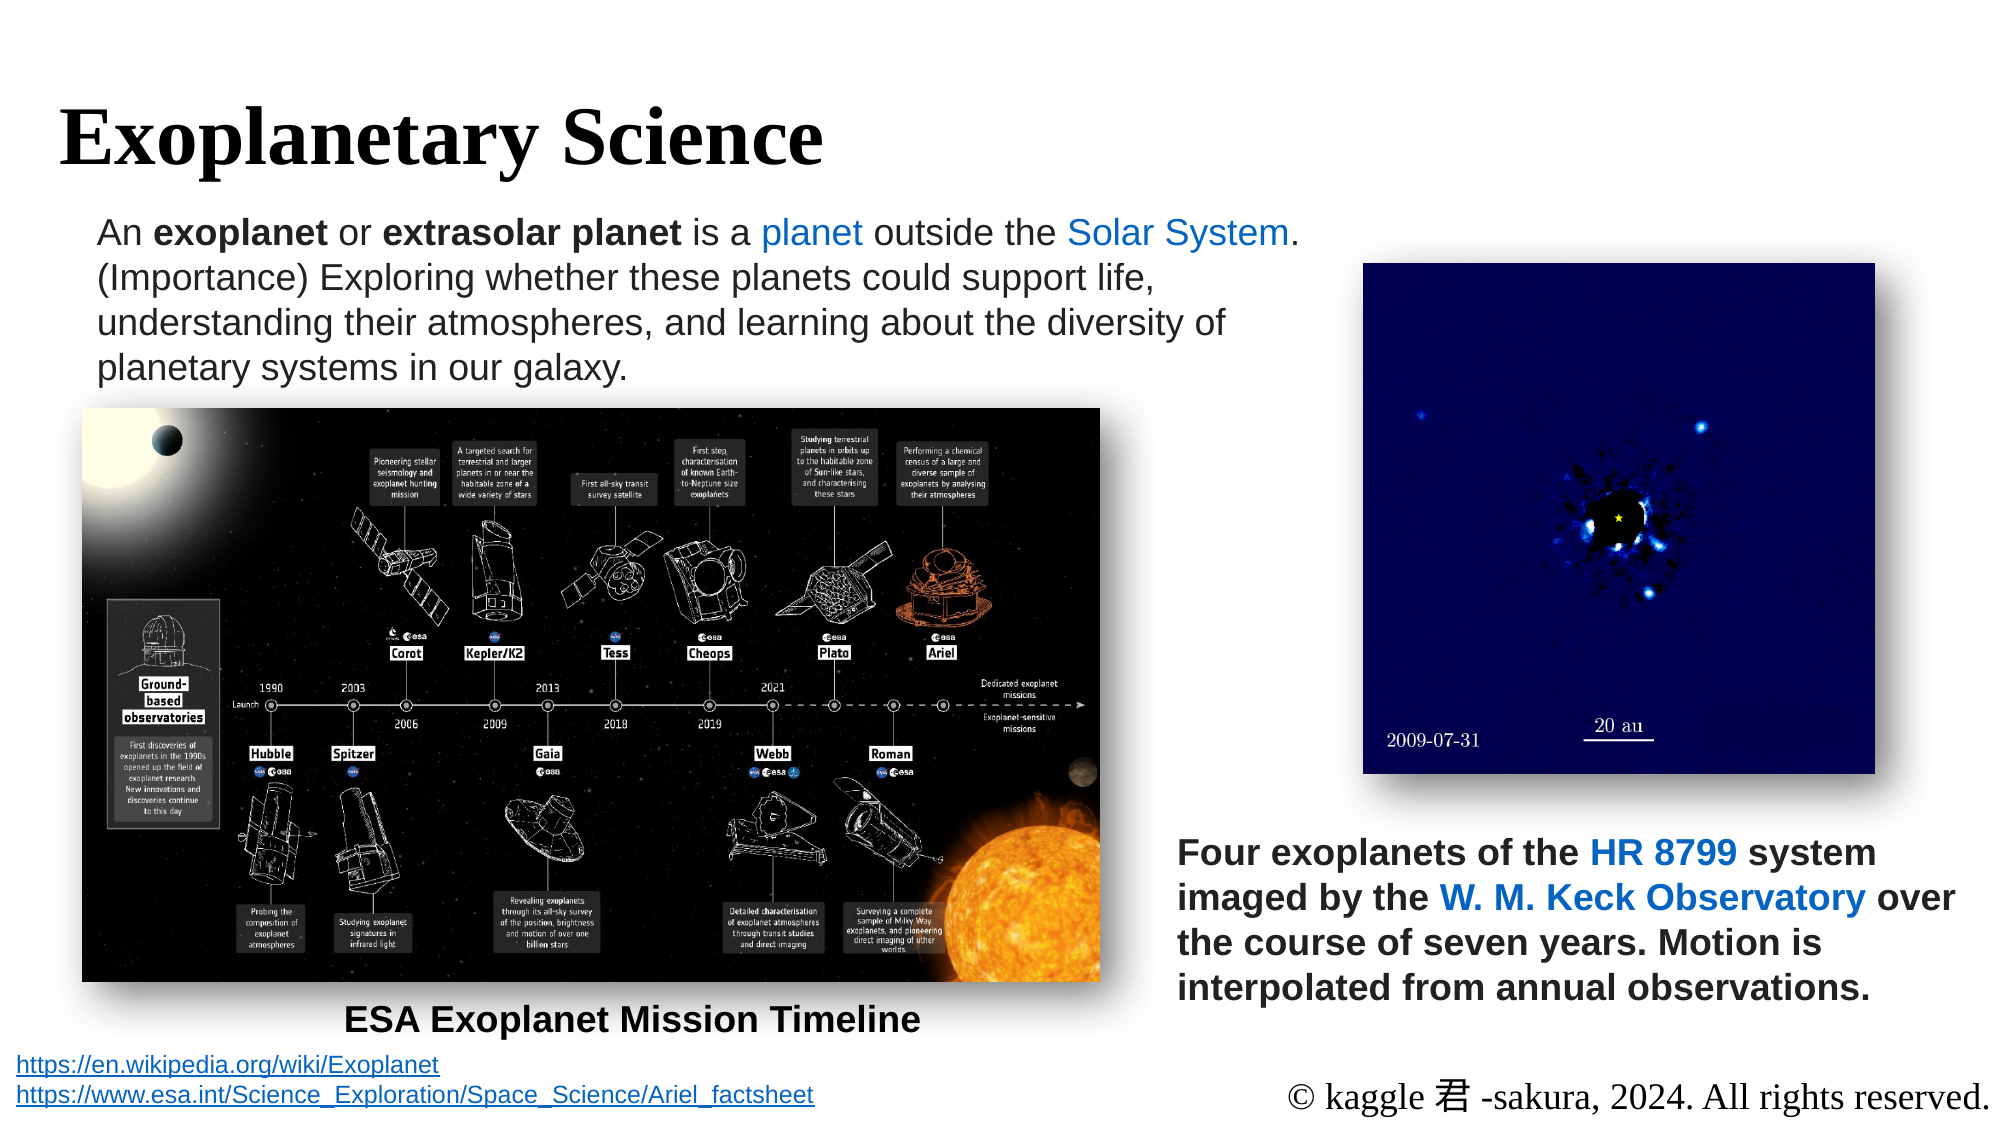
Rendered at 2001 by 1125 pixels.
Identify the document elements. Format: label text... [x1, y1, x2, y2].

text_box An exoplanet or extrasolar planet is a planet outside the Solar System. (Importance) Exploring whether these planets could support life, understanding their atmospheres, and learning about the diversity of planetary systems in our galaxy. [82, 200, 1390, 396]
text_box https://en.wikipedia.org/wiki/Exoplanet https://www.esa.int/Science_Exploration/Space_Science/Ariel_factsheet [1, 1041, 831, 1125]
picture [1363, 263, 1875, 775]
text_box Four exoplanets of the HR 8799 system imaged by the W. M. Keck Observatory over the course of seven years. Motion is interpolated from annual observations. [1162, 820, 2000, 1016]
text_box Exoplanetary Science [44, 73, 1028, 189]
picture [81, 408, 1100, 982]
text_box ESA Exoplanet Mission Timeline [329, 987, 937, 1048]
text_box © kaggle君-sakura, 2024. All rights reserved. [1272, 1064, 2000, 1125]
